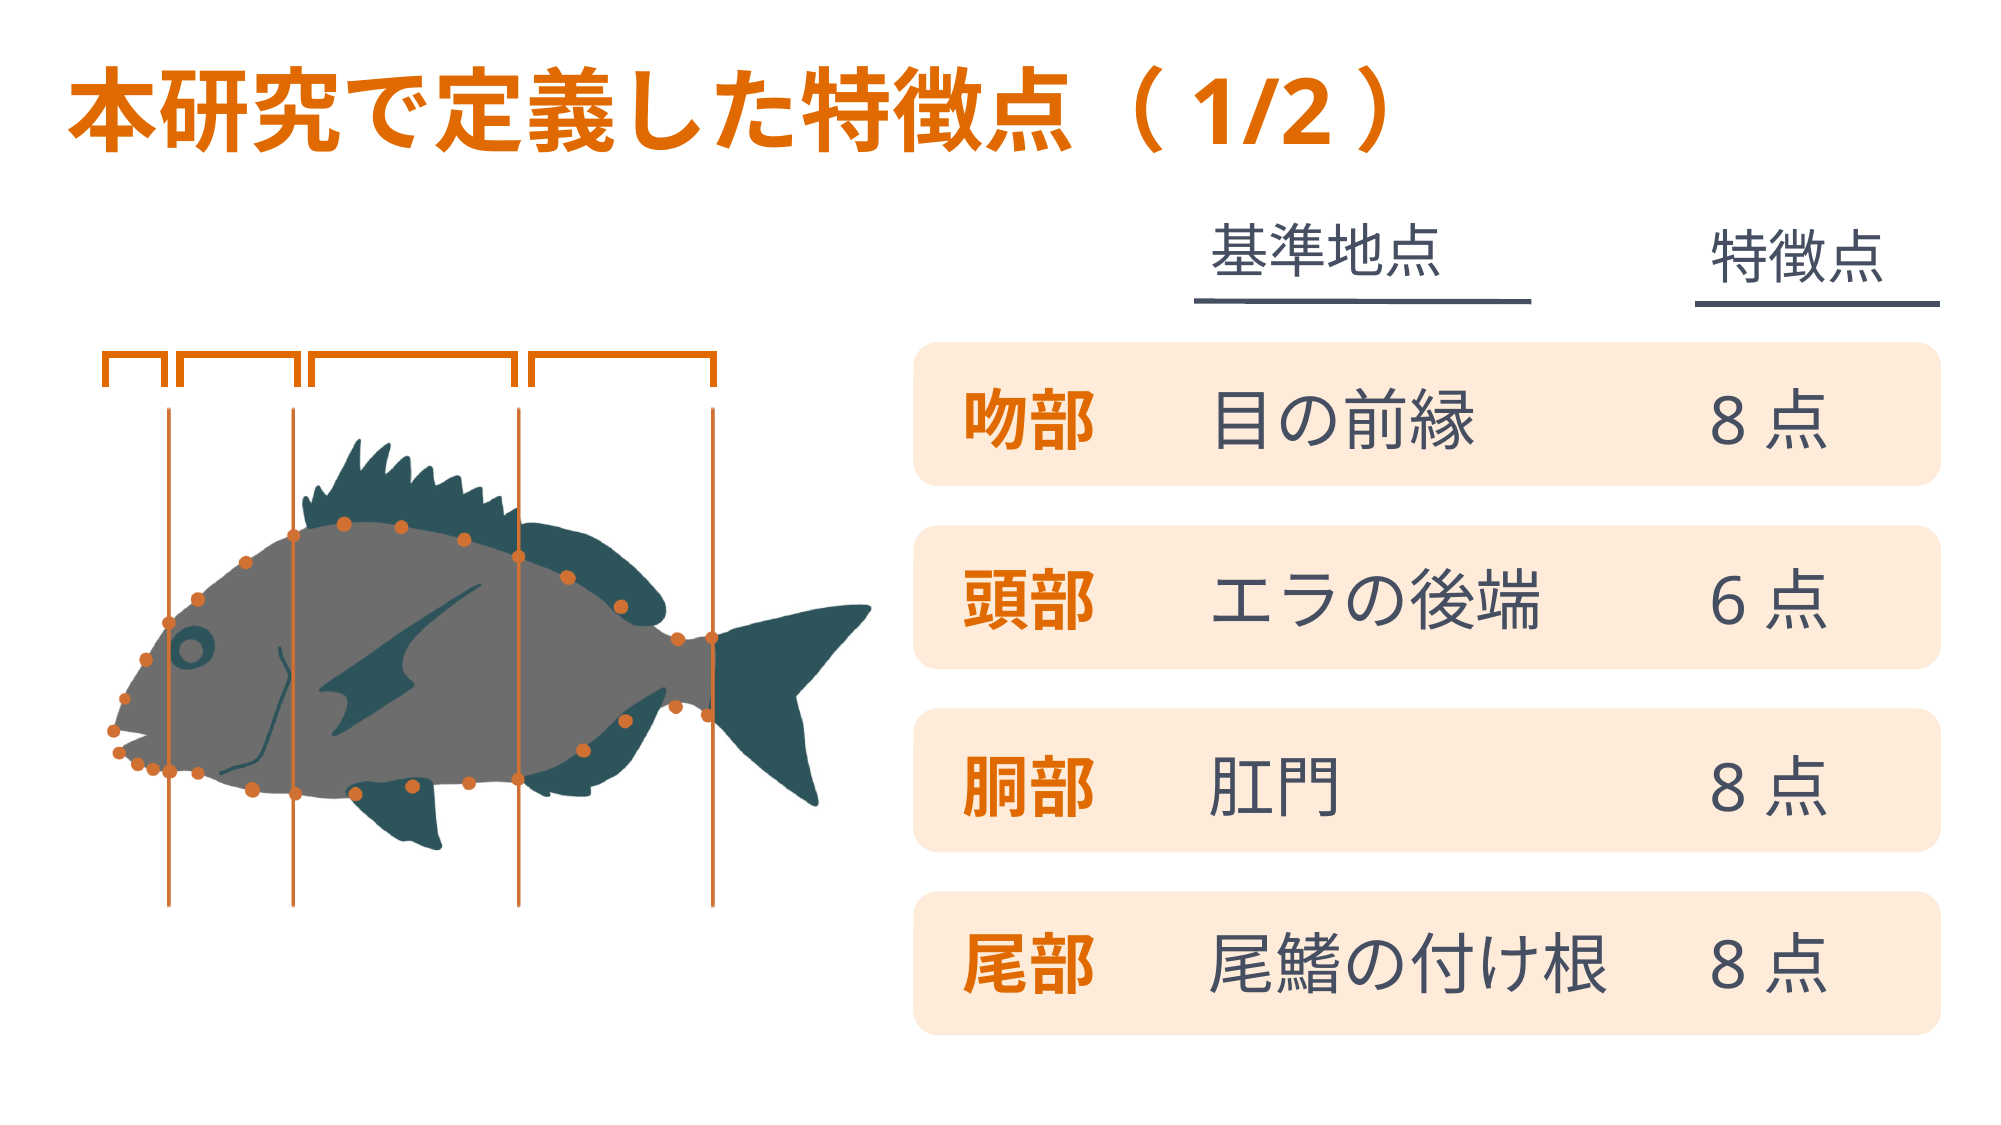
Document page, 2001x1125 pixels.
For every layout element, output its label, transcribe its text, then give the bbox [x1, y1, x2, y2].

text_box エラの後端 [1194, 550, 1647, 646]
text_box 特徴点 [1695, 213, 1901, 298]
text_box 胴部 [948, 736, 1112, 832]
text_box 6点 [1694, 550, 1873, 646]
text_box 吻部 [948, 370, 1112, 465]
text_box [913, 525, 1941, 670]
text_box [913, 342, 1941, 486]
text_box 肛門 [1194, 736, 1647, 832]
text_box 基準地点 [1195, 207, 1459, 292]
text_box 尾部 [948, 914, 1112, 1009]
title 本研究で定義した特徴点（1/2） [51, 6, 1777, 224]
text_box 頭部 [948, 550, 1112, 646]
text_box 目の前縁 [1194, 370, 1647, 465]
text_box 8点 [1694, 914, 1873, 1009]
text_box 尾鰭の付け根 [1194, 914, 1647, 1009]
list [70, 234, 911, 1075]
text_box 8点 [1694, 736, 1873, 832]
text_box [913, 891, 1941, 1036]
text_box [913, 708, 1941, 853]
text_box 8点 [1694, 370, 1873, 465]
